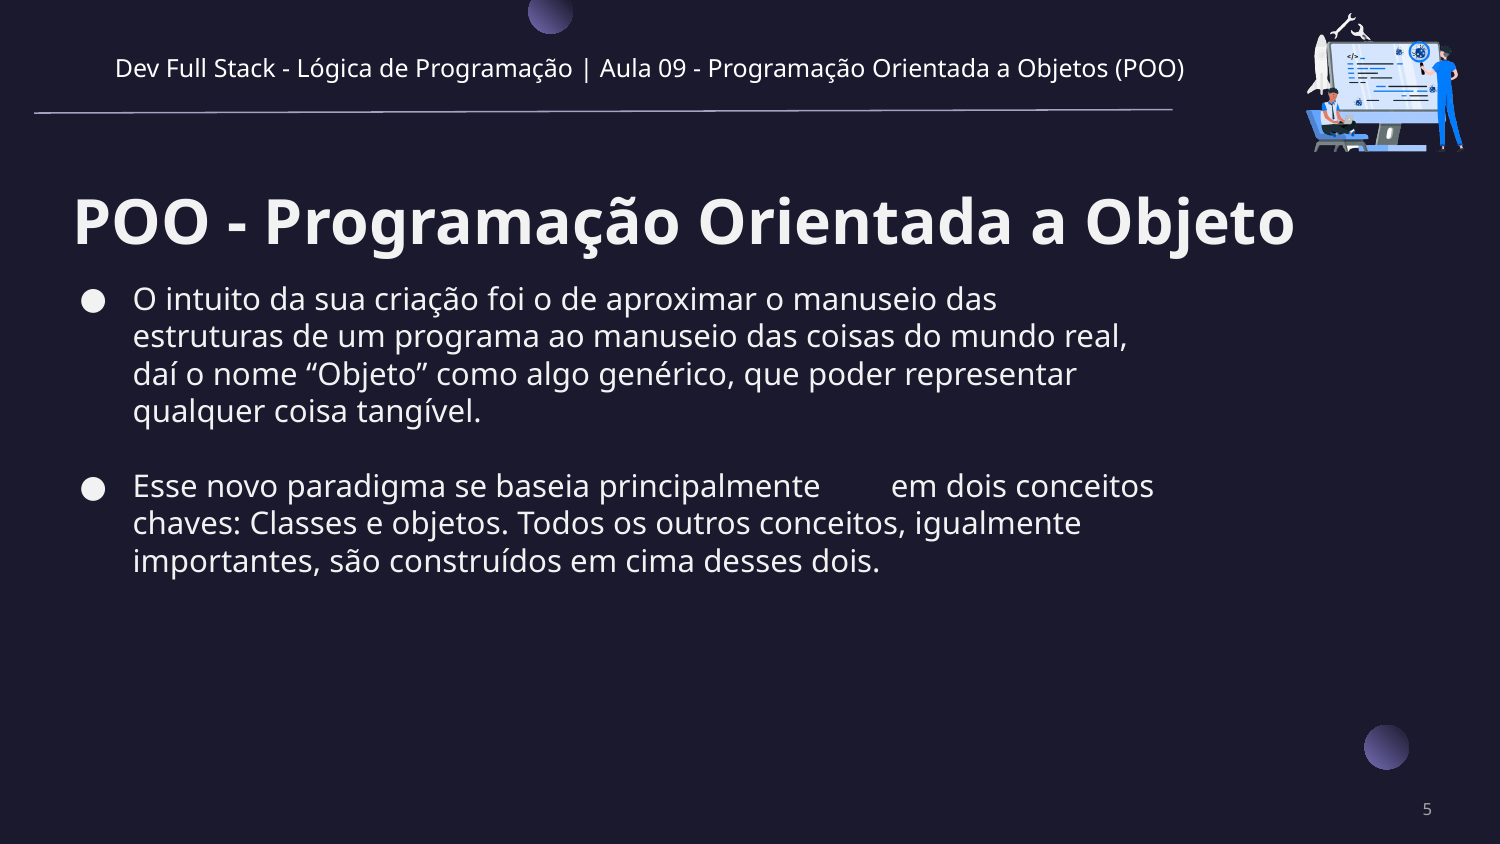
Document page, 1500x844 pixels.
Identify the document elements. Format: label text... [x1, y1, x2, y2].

slide_number ‹#› [1224, 800, 1433, 820]
picture [1278, 0, 1488, 187]
text_box [528, 0, 573, 34]
text_box Dev Full Stack - Lógica de Programação | Aula 09 - Programação Orientada a Objetos (POO) [99, 37, 1273, 98]
text_box O intuito da sua criação foi o de aproximar o manuseio das estruturas de um programa ao manuseio das coisas do mundo real, daí o nome “Objeto” como algo genérico, que poder representar qualquer coisa tangível. Esse novo paradigma se baseia principalmente em dois conceitos chaves: Classes e objetos. Todos os outros conceitos, igualmente importantes, são construídos em cima desses dois. [42, 264, 1173, 594]
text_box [33, 109, 1173, 114]
text_box POO - Programação Orientada a Objeto [57, 136, 1461, 265]
